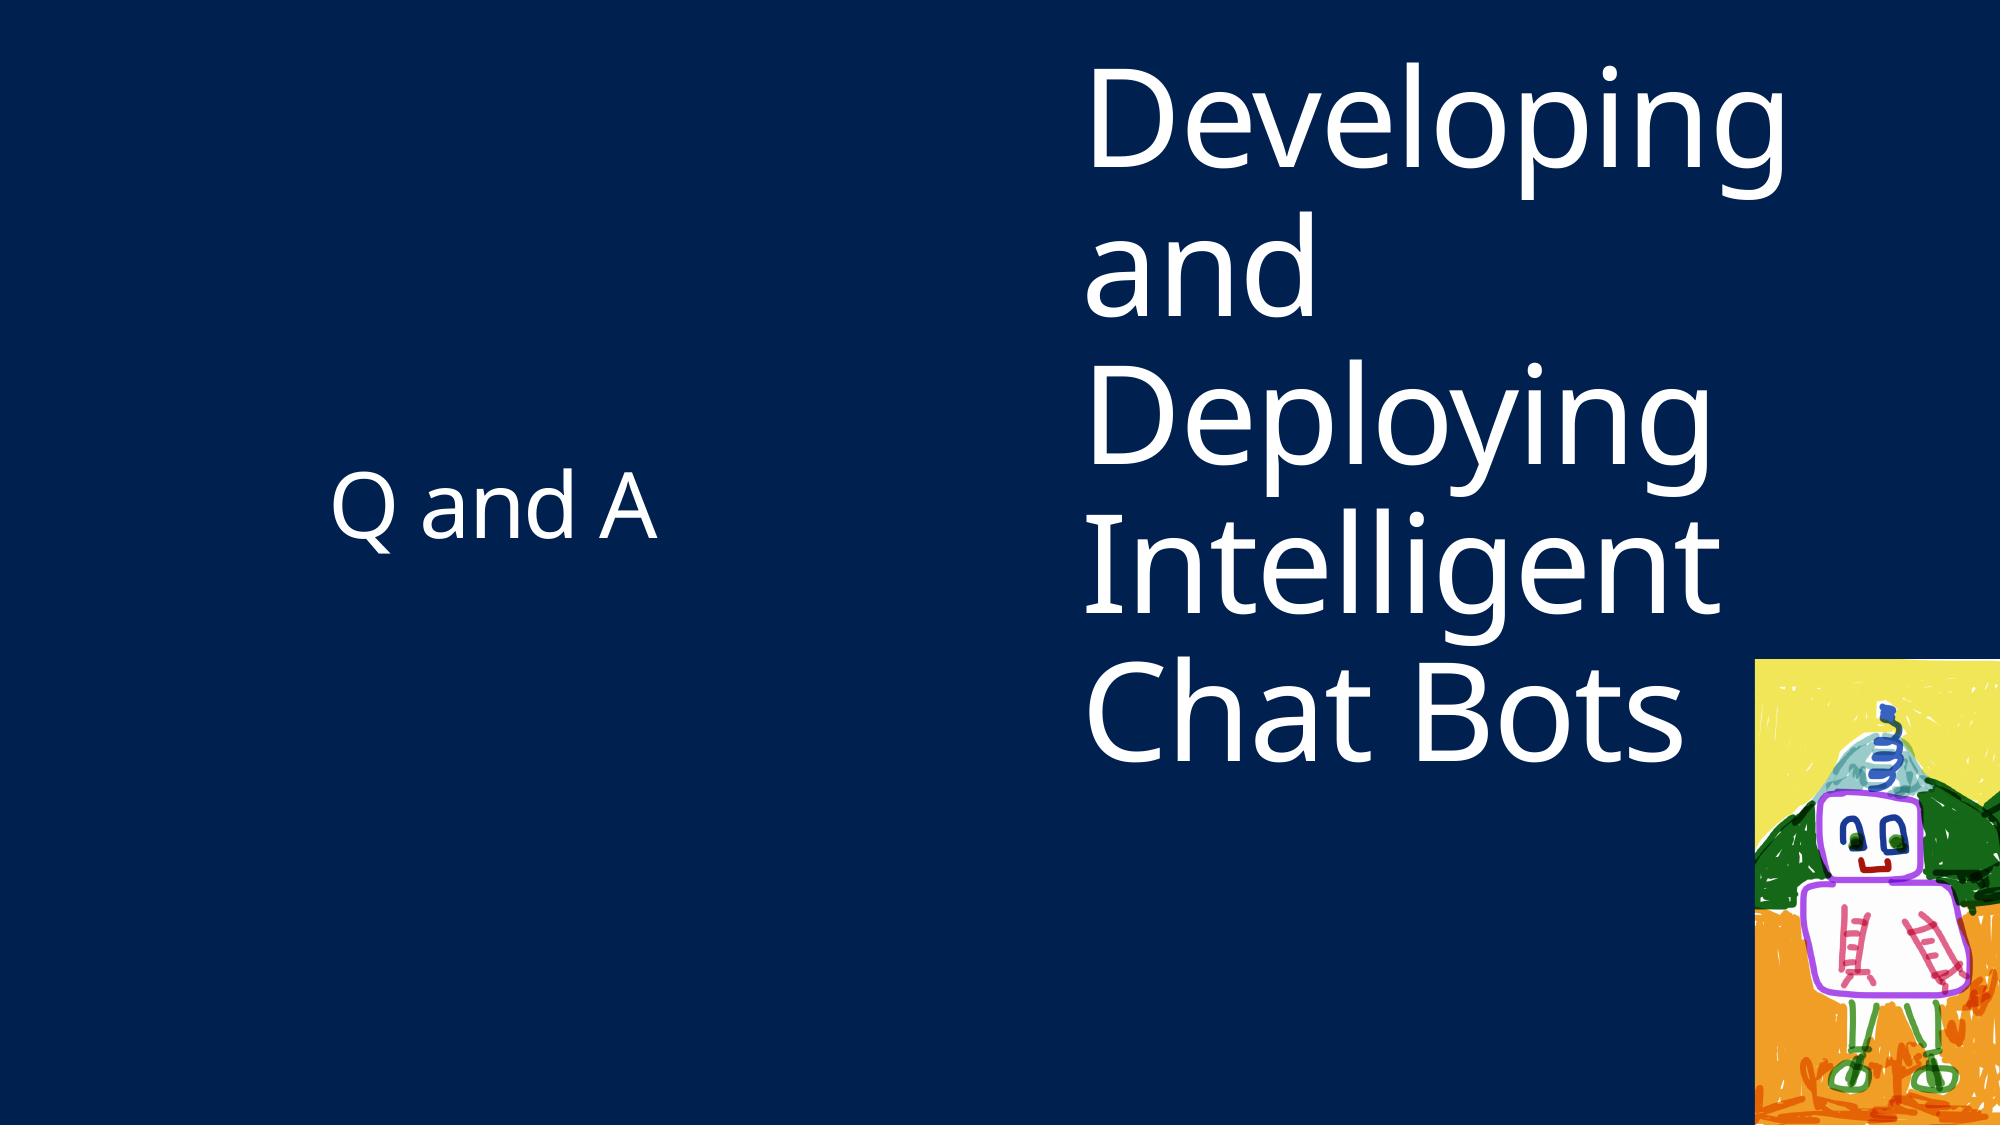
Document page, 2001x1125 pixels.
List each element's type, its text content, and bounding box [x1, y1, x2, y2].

text_box Developing and Deploying Intelligent Chat Bots [1067, 41, 1944, 232]
text_box Q and A [313, 452, 829, 600]
picture [1754, 659, 2000, 1125]
